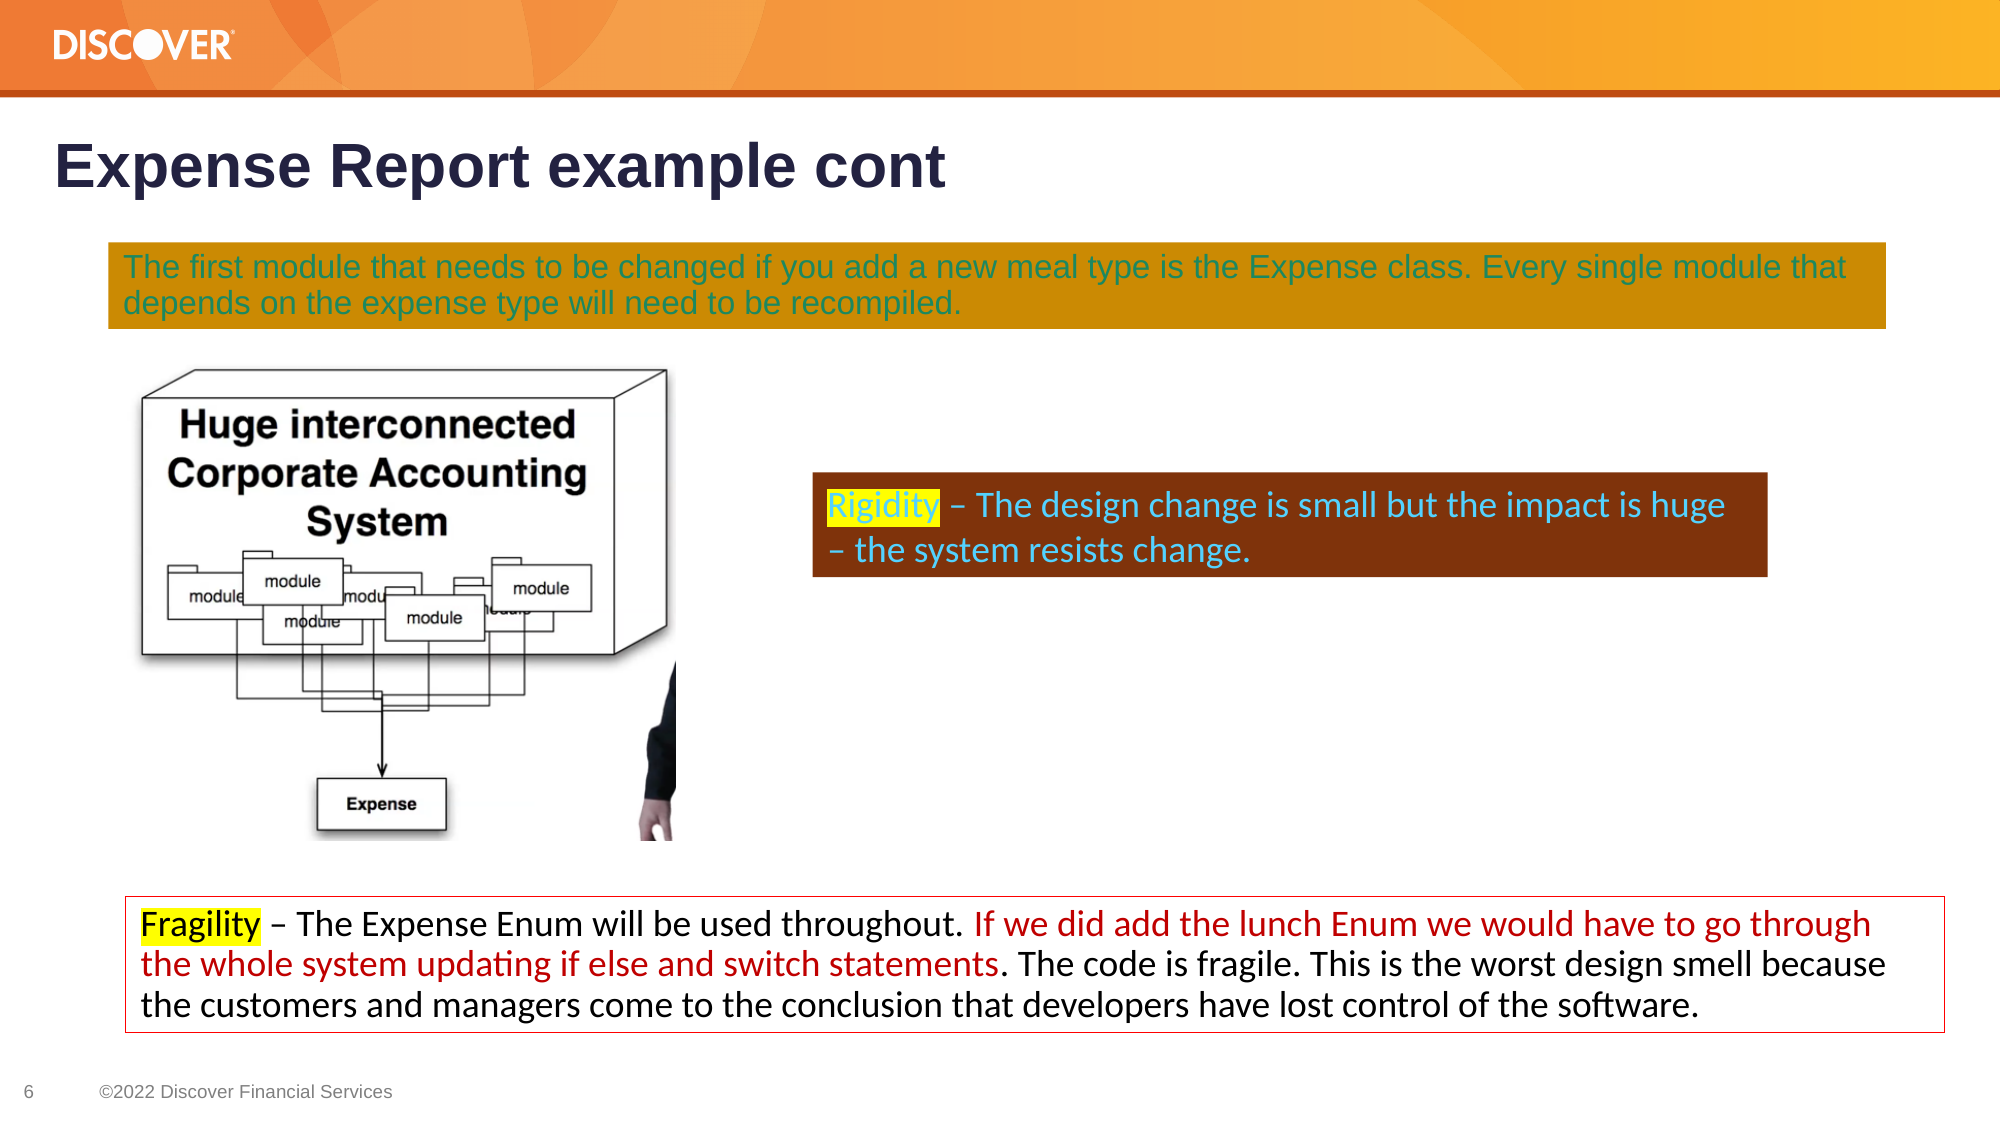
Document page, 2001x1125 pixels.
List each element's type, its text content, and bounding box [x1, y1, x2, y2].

text_box Fragility – The Expense Enum will be used throughout. If we did add the lunch Enum we would have to go through the whole system updating if else and switch statements. The code is fragile. This is the worst design smell because the customers and managers come to the conclusion that developers have lost control of the software. [125, 896, 1945, 1033]
picture [0, 0, 1795, 90]
picture [109, 361, 676, 841]
title Expense Report example cont [54, 97, 1945, 225]
text_box The first module that needs to be changed if you add a new meal type is the Expense class. Every single module that depends on the expense type will need to be recompiled. [108, 242, 1886, 329]
text_box Rigidity – The design change is small but the impact is huge – the system resists change. [812, 472, 1768, 578]
